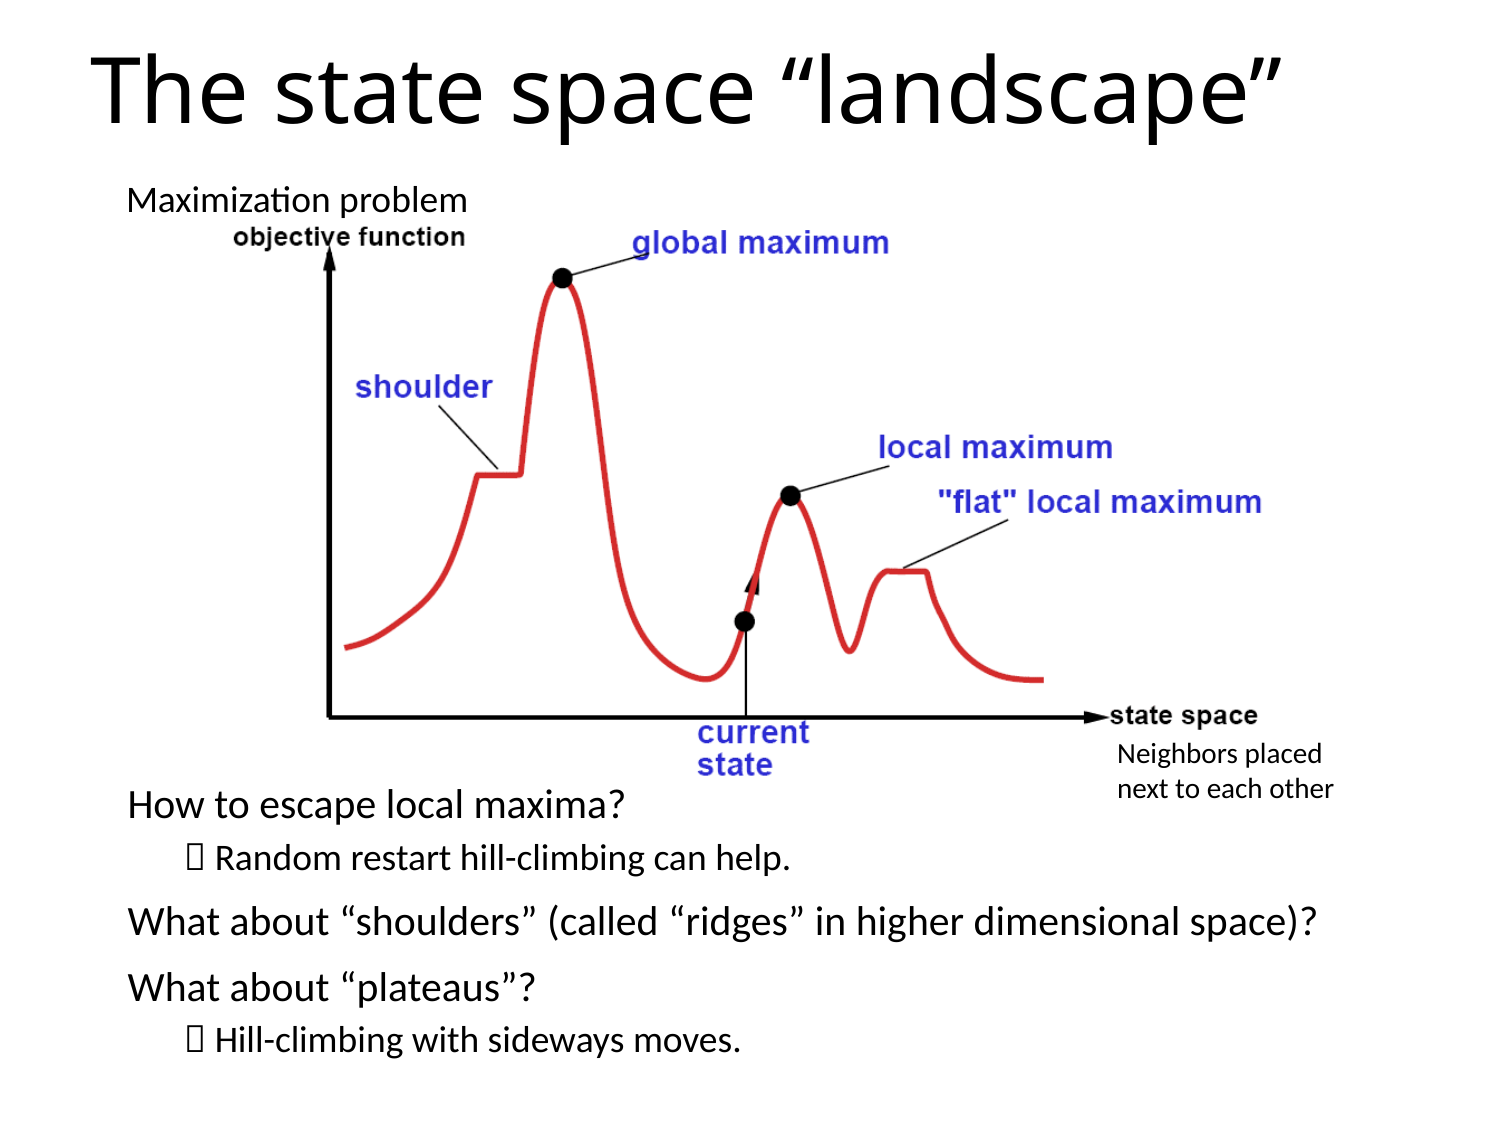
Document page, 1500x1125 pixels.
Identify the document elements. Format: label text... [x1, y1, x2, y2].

text_box Neighbors placed next to each other [1102, 726, 1388, 812]
text_box Maximization problem [111, 168, 484, 228]
list How to escape local maxima?  Random restart hill-climbing can help. What about “shoulders” (called “ridges” in higher dimensional space)? What about “plateaus”?  Hill-climbing with sideways moves. [112, 774, 1463, 1080]
picture [224, 210, 1277, 788]
title The state space “landscape” [75, 0, 1425, 188]
